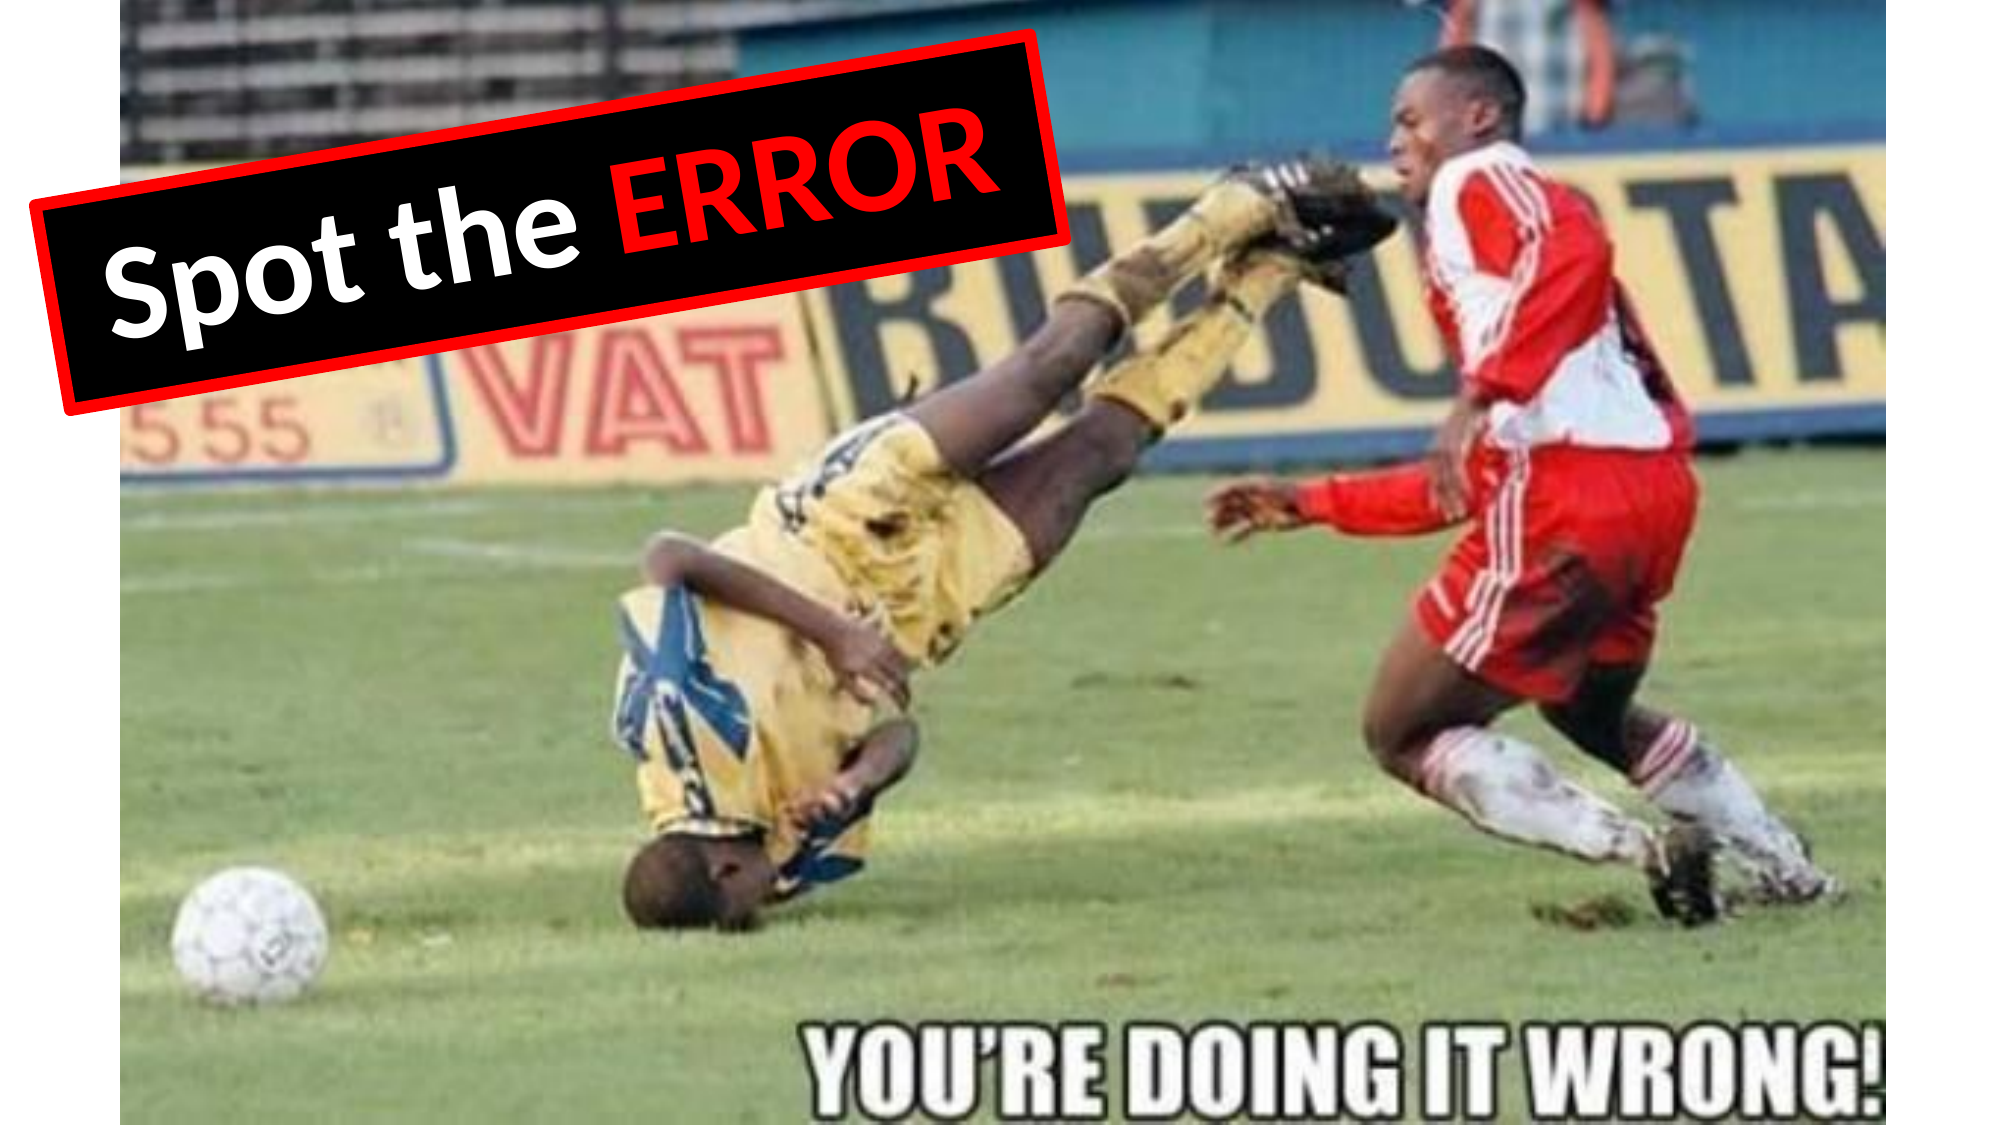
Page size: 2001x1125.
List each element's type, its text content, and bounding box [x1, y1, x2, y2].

title Spot the ERROR [35, 191, 120, 410]
picture [120, 0, 1886, 1125]
